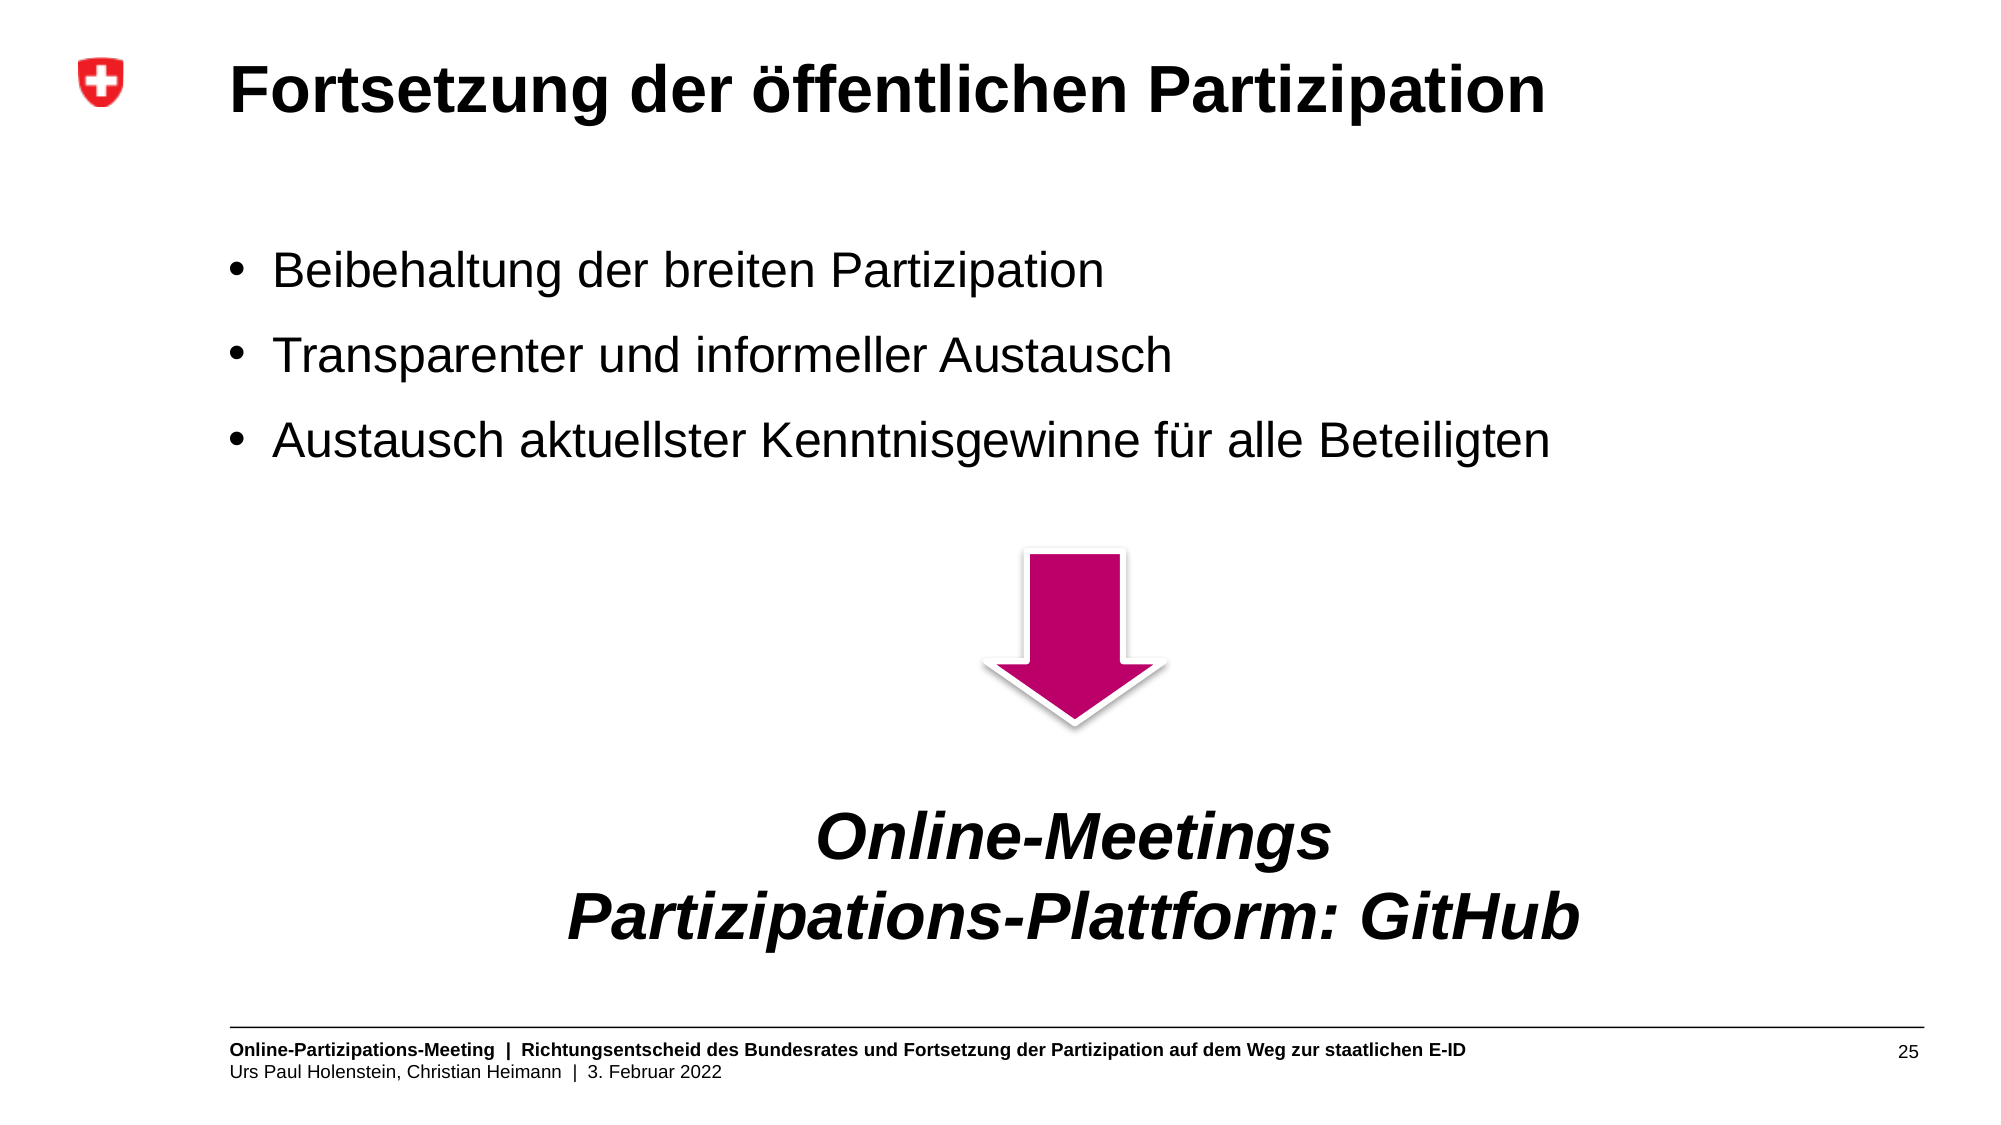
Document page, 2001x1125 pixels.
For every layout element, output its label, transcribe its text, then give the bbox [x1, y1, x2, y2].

title Fortsetzung der öffentlichen Partizipation [229, 50, 1922, 199]
text_box [983, 547, 1167, 727]
slide_number 25 [1821, 1040, 1919, 1070]
list Beibehaltung der breiten Partizipation Transparenter und informeller Austausch Austausch aktuellster Kenntnisgewinne für alle Beteiligten Online-Meetings Partizipations-Plattform: GitHub [228, 237, 1922, 981]
